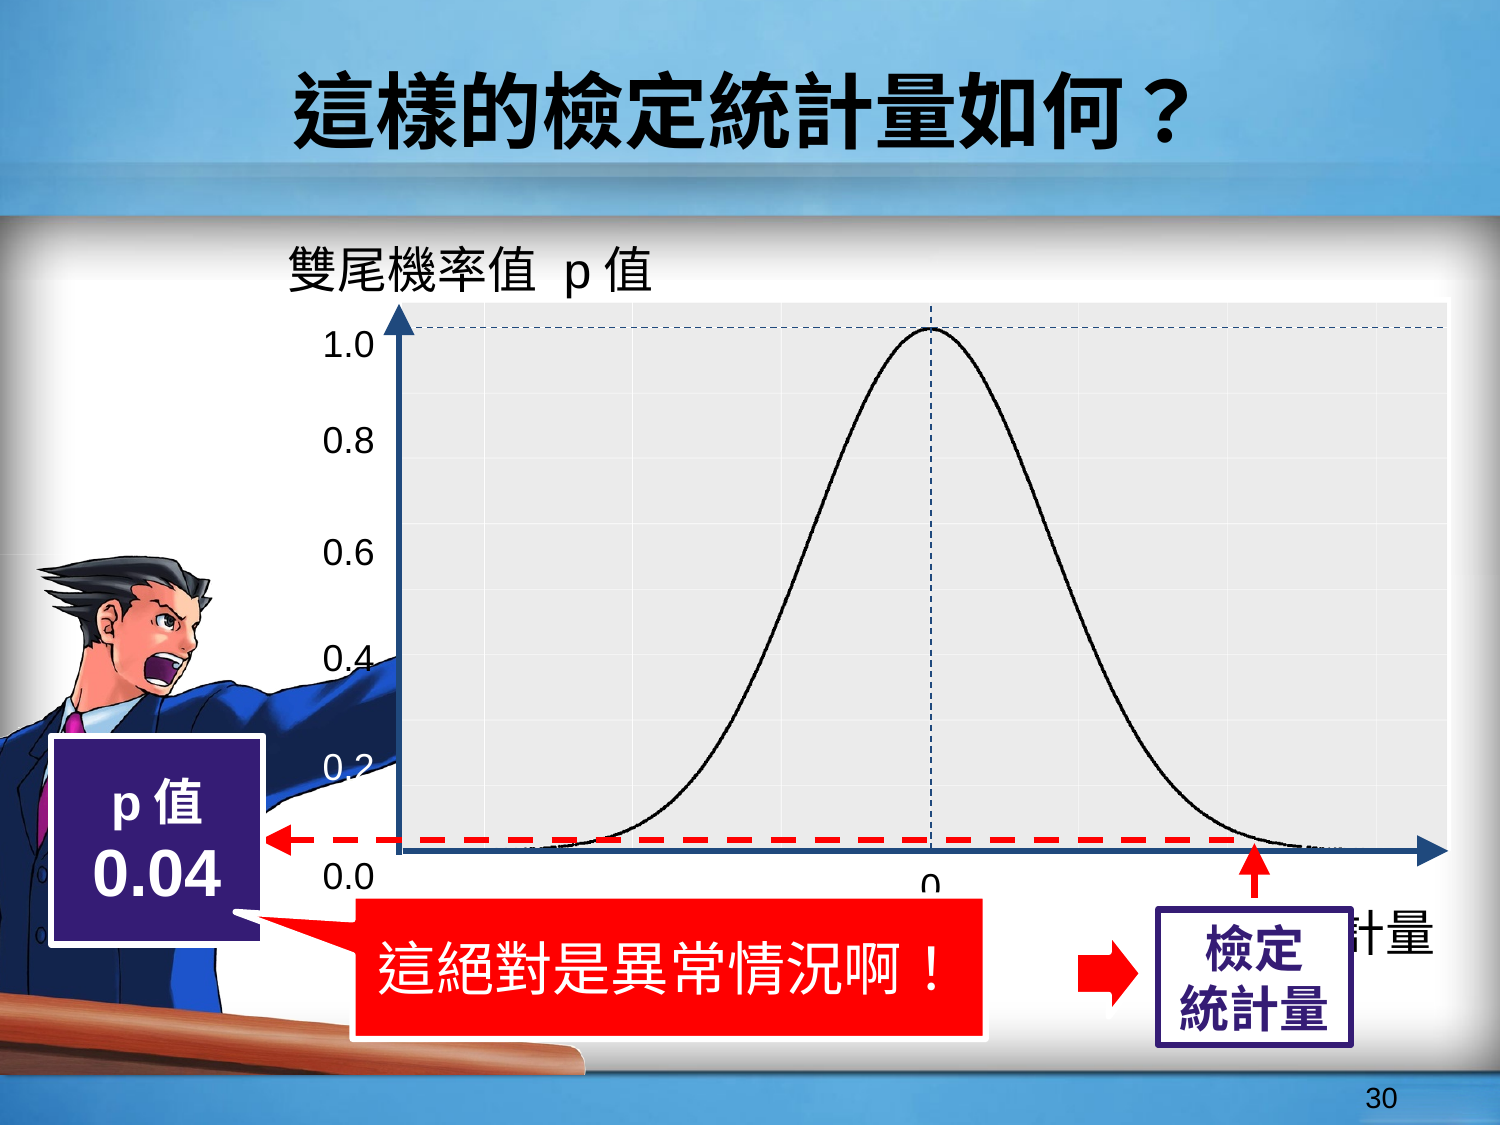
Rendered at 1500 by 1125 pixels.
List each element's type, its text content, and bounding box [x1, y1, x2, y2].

text_box 檢定統計量 [1258, 893, 1451, 960]
text_box 檢定統計量 [977, 893, 1250, 960]
title 這樣的檢定統計量如何？ [78, 27, 1422, 190]
text_box 雙尾機率值 p值 [272, 231, 781, 298]
text_box 這絕對是異常情況啊！ [646, 895, 986, 1039]
text_box [1074, 930, 1143, 1017]
text_box 0 [884, 860, 977, 895]
text_box 檢定 統計量 [1157, 909, 1351, 1045]
slide_number ‹#› [1350, 1074, 1488, 1118]
picture [0, 0, 1500, 1125]
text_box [297, 305, 391, 904]
